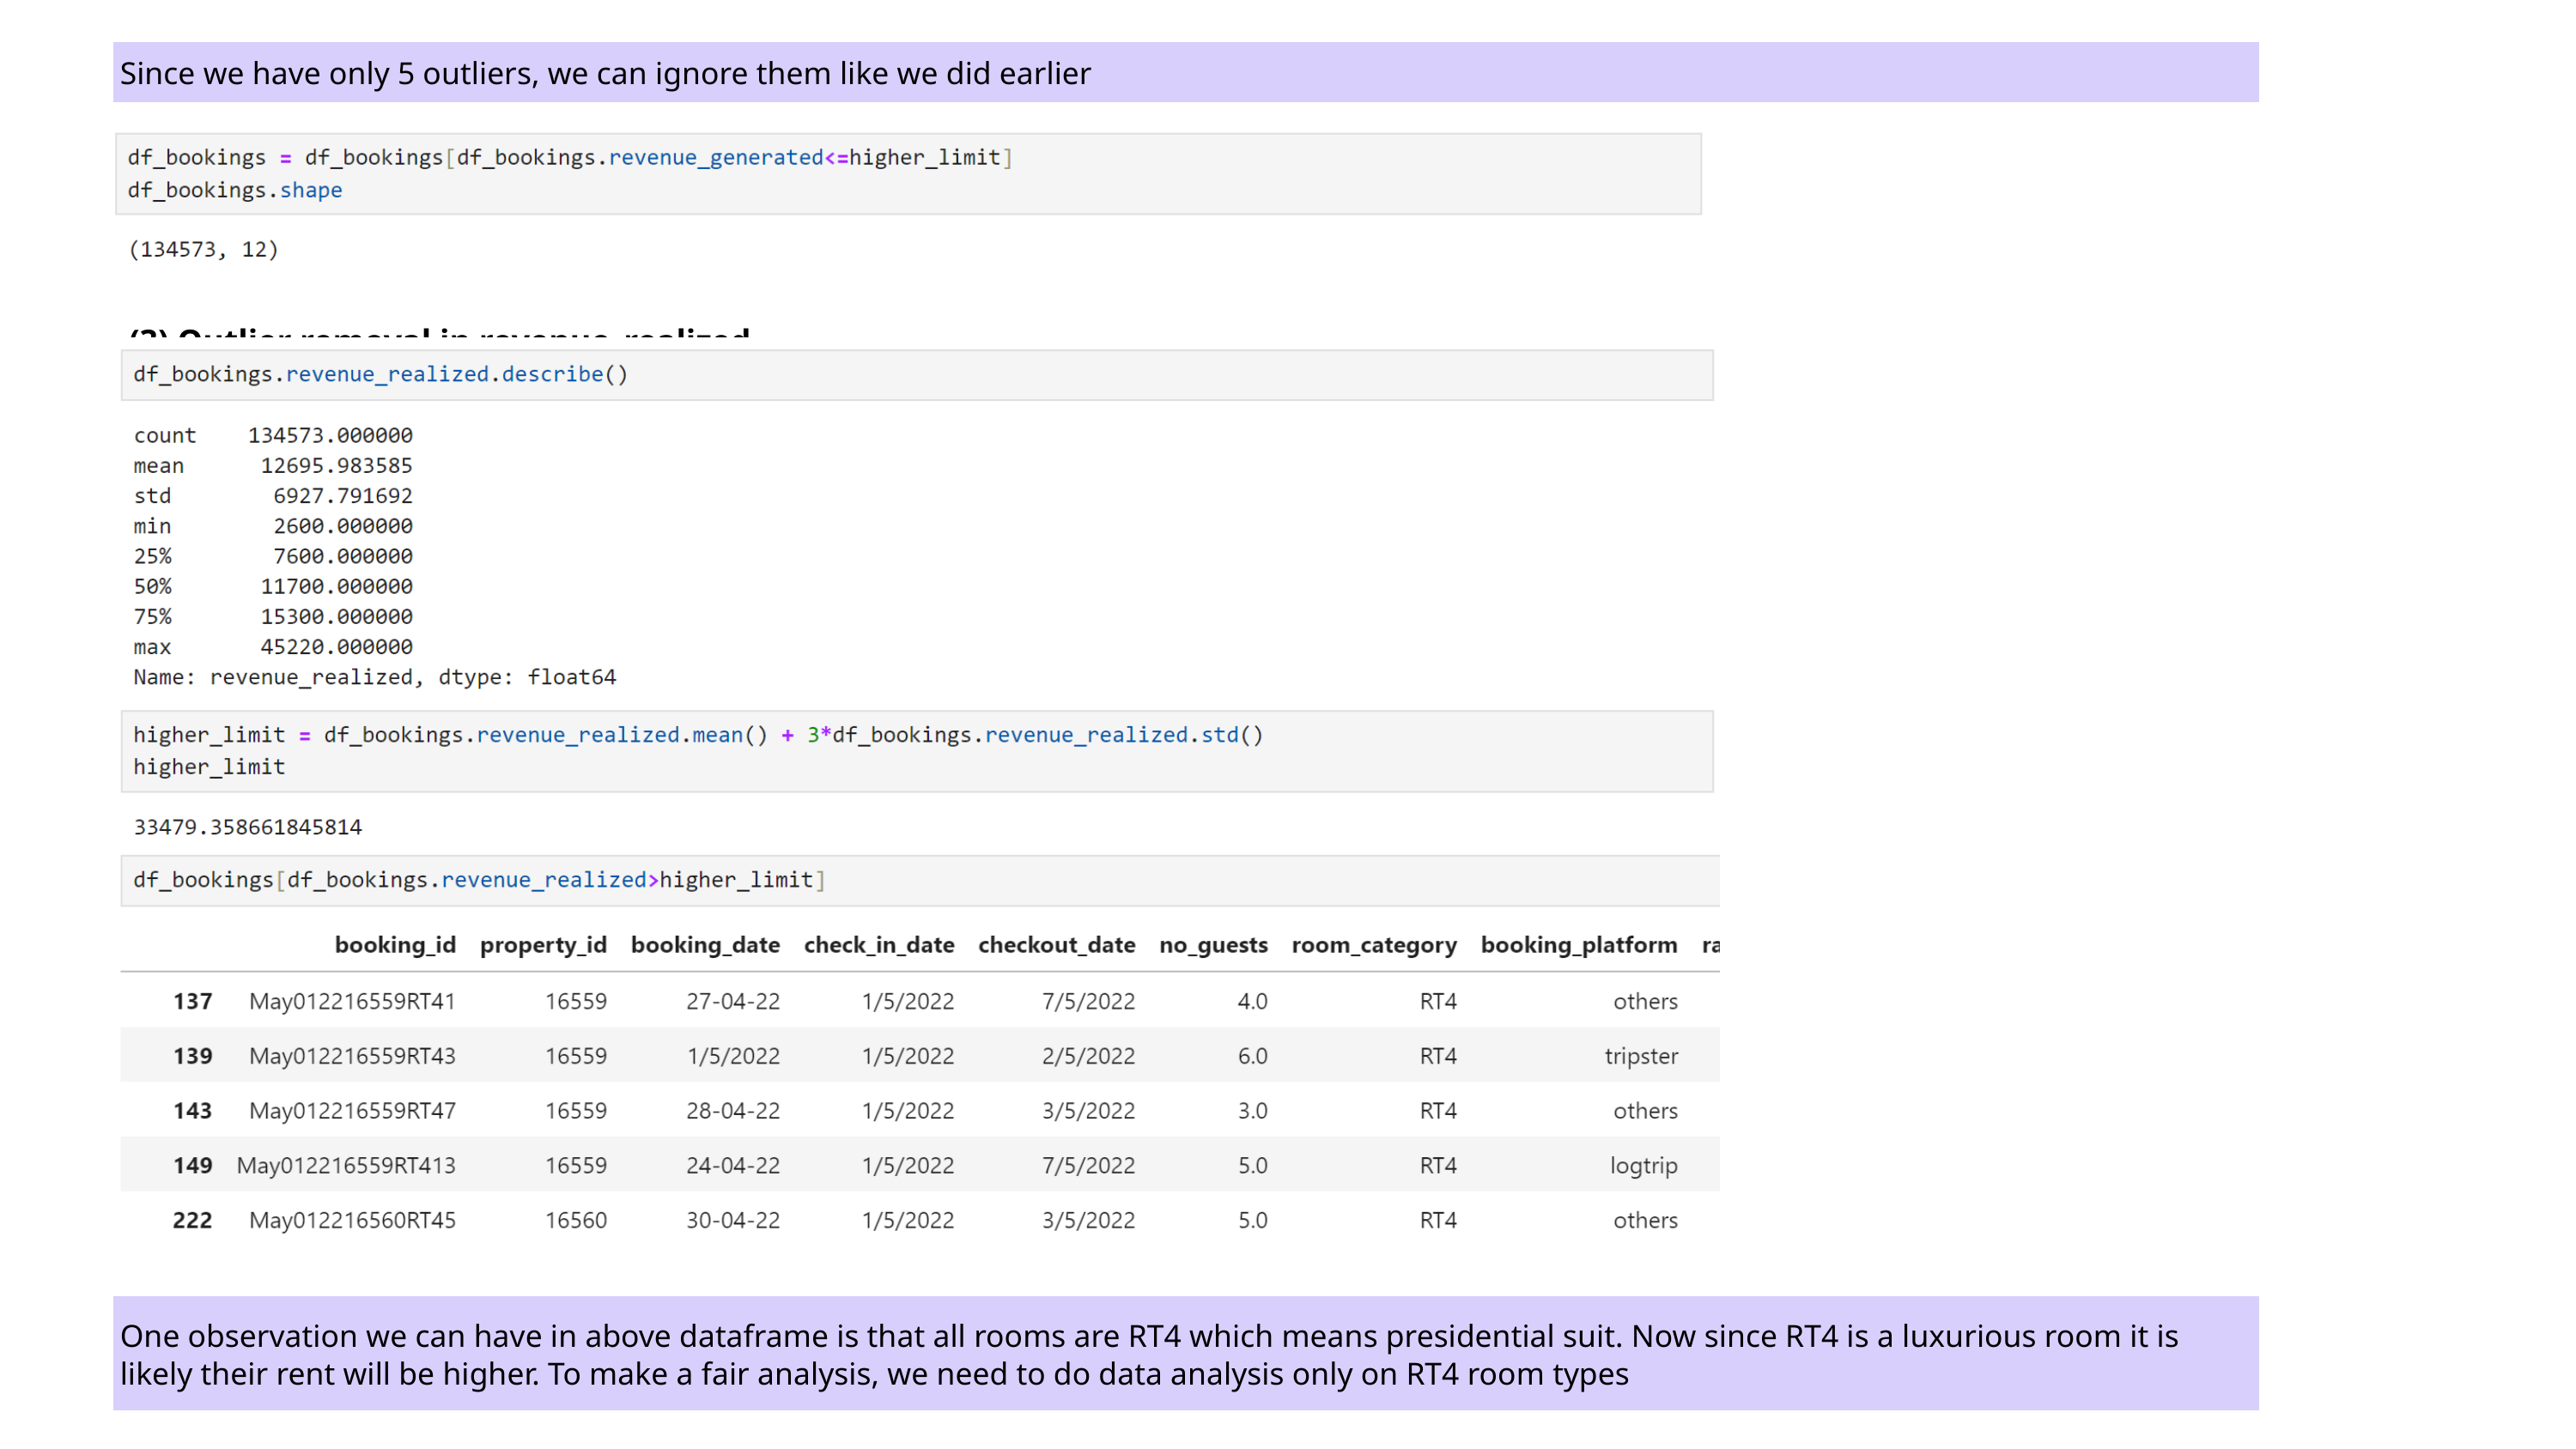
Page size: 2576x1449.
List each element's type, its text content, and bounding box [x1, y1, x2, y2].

picture [112, 852, 1721, 1240]
text_box (3) Outlier removal in revenue_realized [129, 279, 1052, 337]
picture [112, 337, 1732, 843]
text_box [112, 41, 2260, 102]
picture [106, 123, 1721, 270]
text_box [112, 1295, 2260, 1411]
